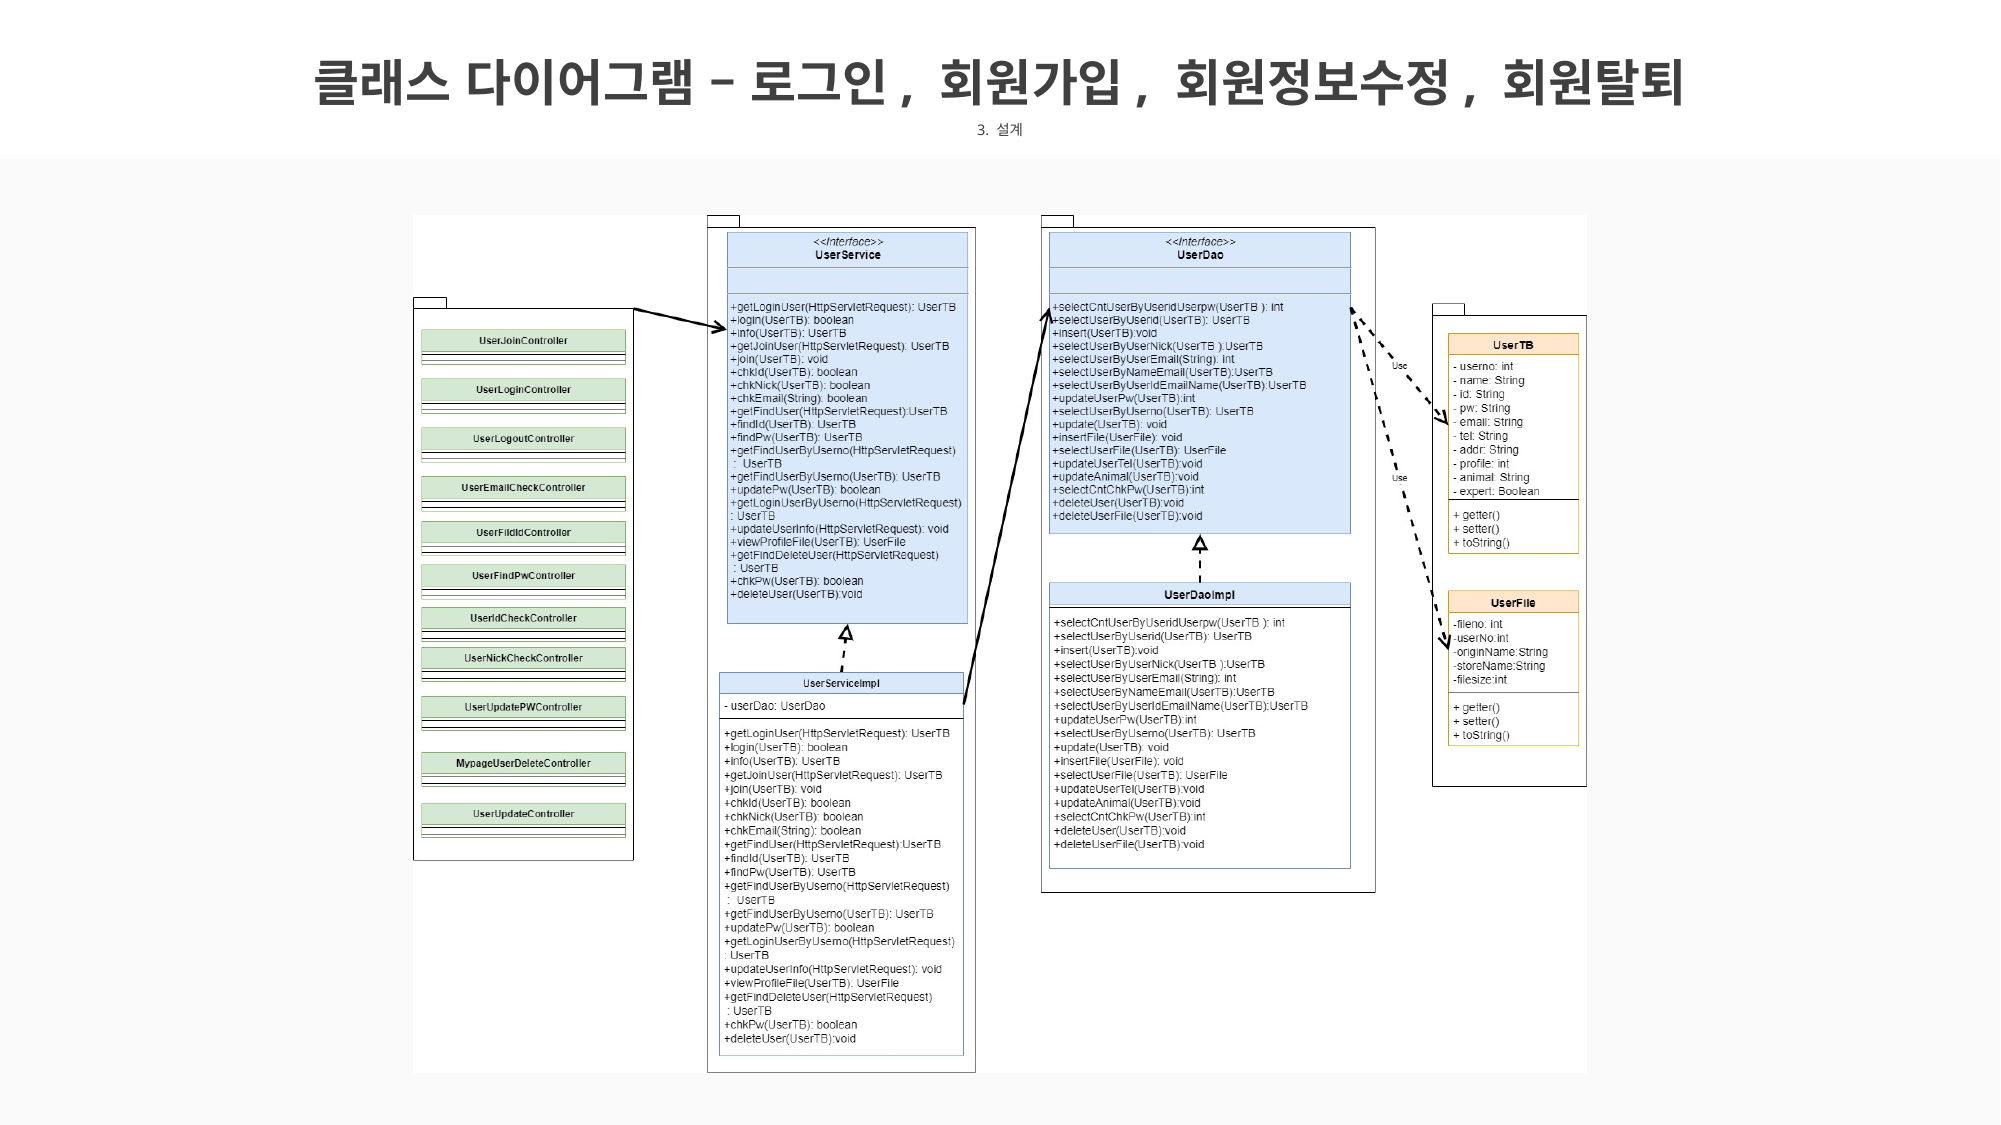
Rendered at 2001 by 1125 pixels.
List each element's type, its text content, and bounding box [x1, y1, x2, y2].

text_box 클래스 다이어그램 – 로그인, 회원가입, 회원정보수정, 회원탈퇴 3. 설계 [0, 0, 2000, 160]
picture [413, 215, 1587, 1073]
